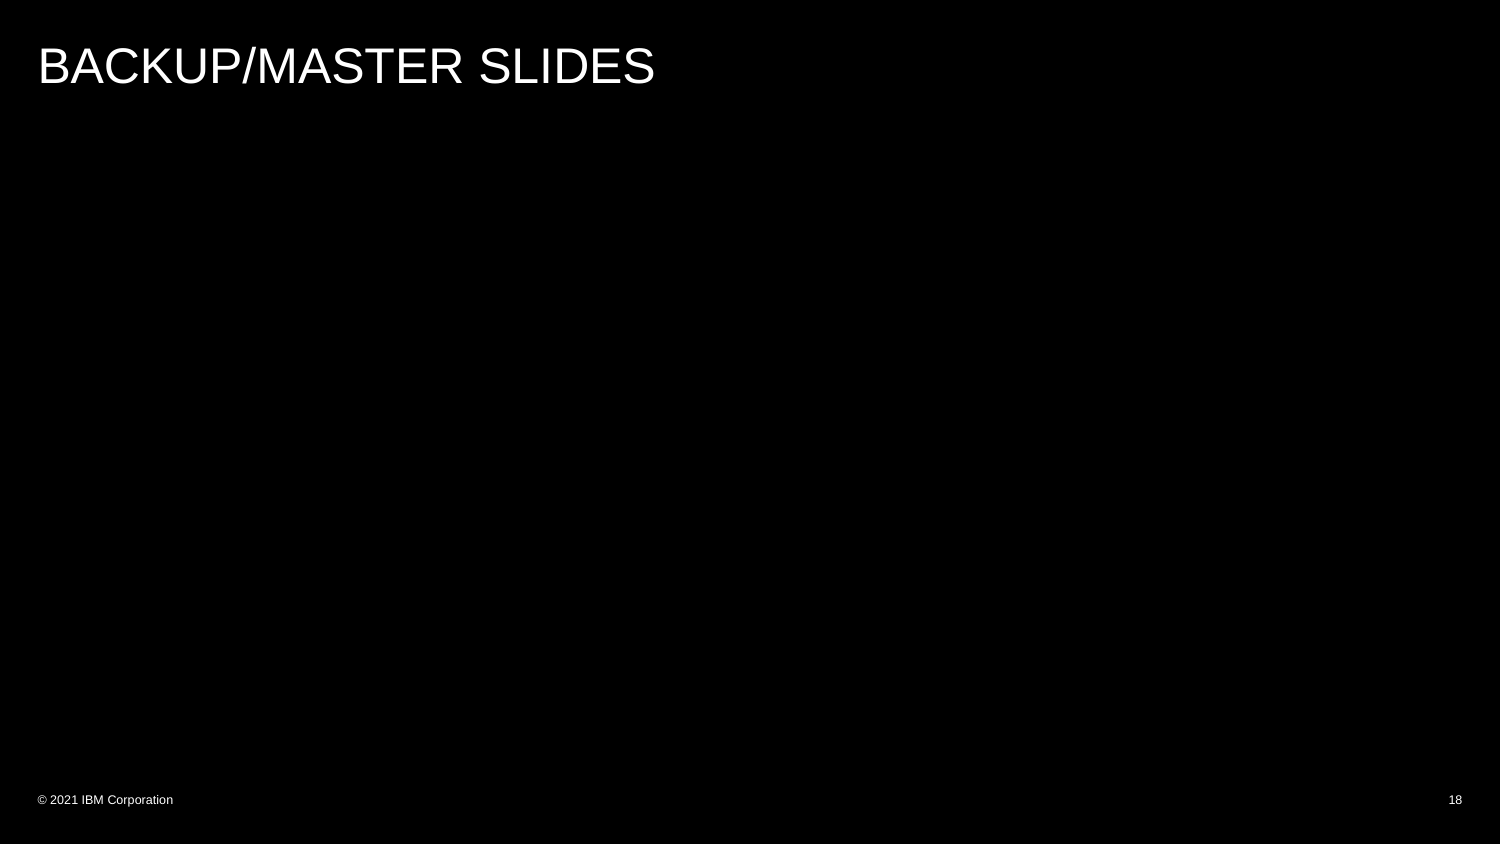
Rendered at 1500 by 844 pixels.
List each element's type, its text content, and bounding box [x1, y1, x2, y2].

title BACKUP/MASTER SLIDES [37, 40, 717, 173]
footer © 2021 IBM Corporation [37, 785, 713, 813]
slide_number 18 [1162, 785, 1463, 813]
